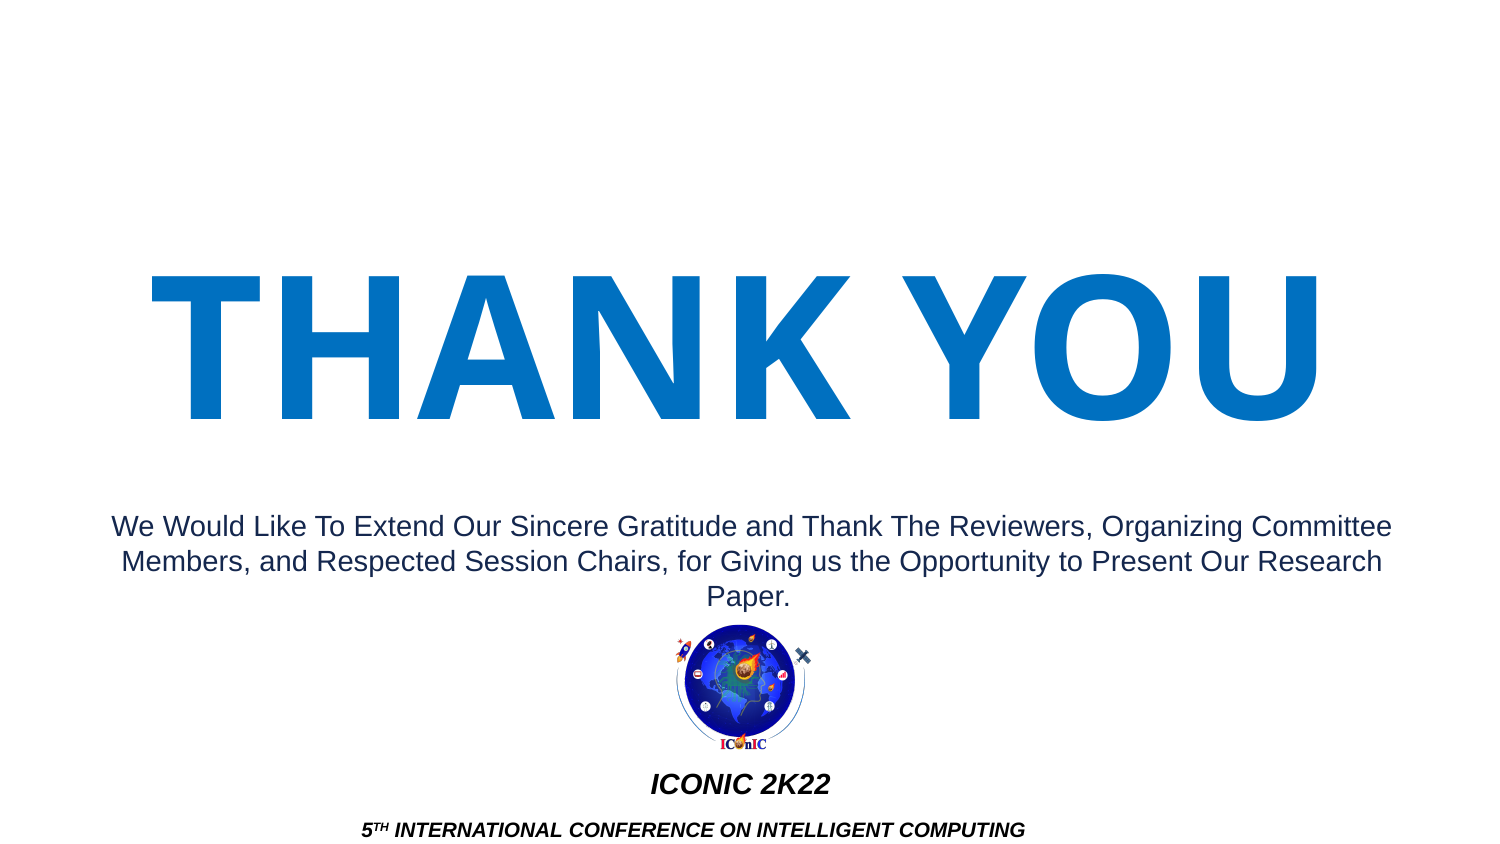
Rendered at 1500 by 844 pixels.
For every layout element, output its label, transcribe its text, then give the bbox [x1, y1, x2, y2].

text_box 5TH INTERNATIONAL CONFERENCE ON INTELLIGENT COMPUTING [123, 809, 1264, 844]
list We Would Like To Extend Our Sincere Gratitude and Thank The Reviewers, Organizing Committee Members, and Respected Session Chairs, for Giving us the Opportunity to Present Our Research Paper. [42, 491, 1441, 706]
text_box ICONIC 2K22 [635, 757, 848, 808]
title THANK YOU [42, 152, 1441, 475]
picture [671, 621, 812, 757]
